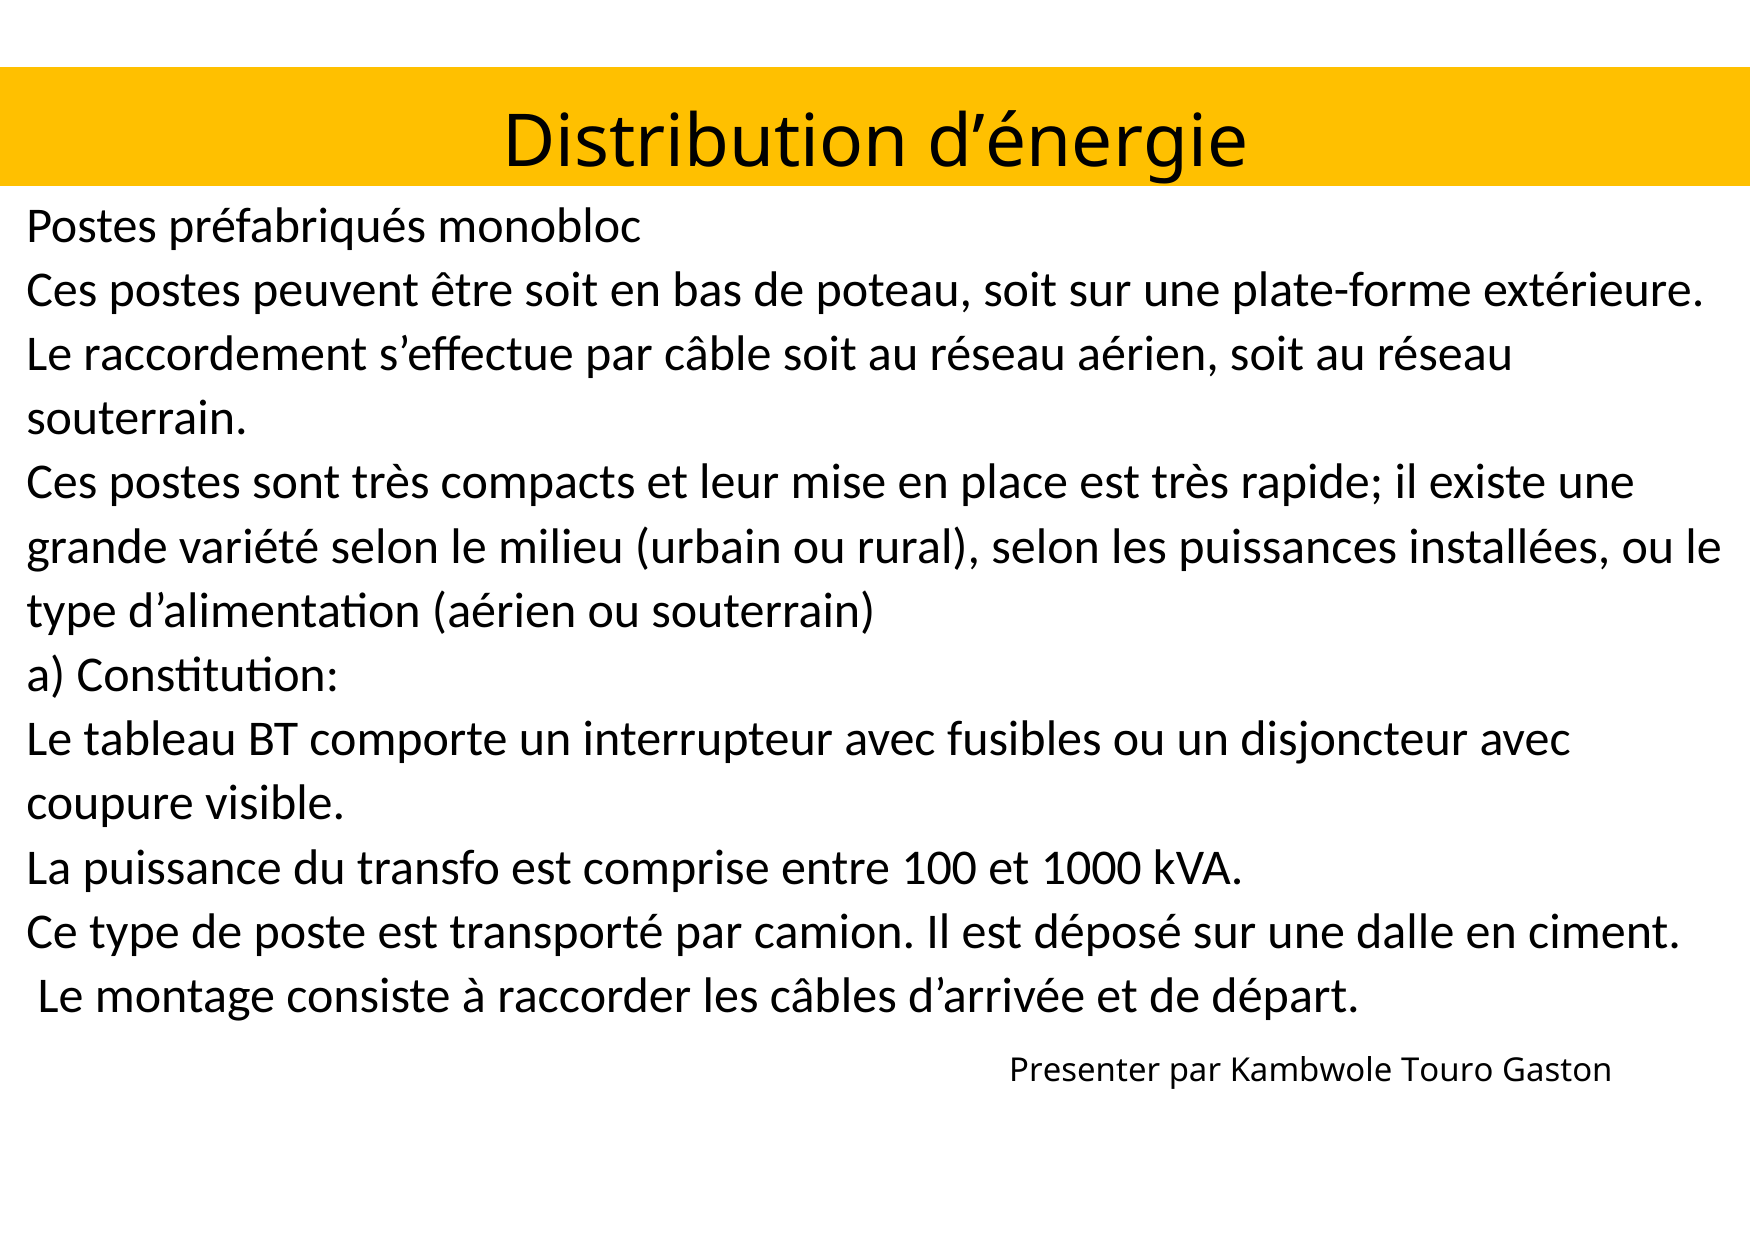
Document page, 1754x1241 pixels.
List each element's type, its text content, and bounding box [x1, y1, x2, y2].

text_box Distribution d’énergie [502, 93, 1268, 180]
text_box Postes préfabriqués monobloc Ces postes peuvent être soit en bas de poteau, soit sur une plate-forme extérieure. Le raccordement s’effectue par câble soit au réseau aérien, soit au réseau souterrain. Ces postes sont très compacts et leur mise en place est très rapide; il existe une grande variété selon le milieu (urbain ou rural), selon les puissances installées, ou le type d’alimentation (aérien ou souterrain) a) Constitution: Le tableau BT comporte un interrupteur avec fusibles ou un disjoncteur avec coupure visible. La puissance du transfo est comprise entre 100 et 1000 kVA. Ce type de poste est transporté par camion. Il est déposé sur une dalle en ciment. Le montage consiste à raccorder les câbles d’arrivée et de départ. [11, 180, 1754, 1095]
text_box [0, 66, 1751, 187]
text_box [0, 187, 1754, 1114]
